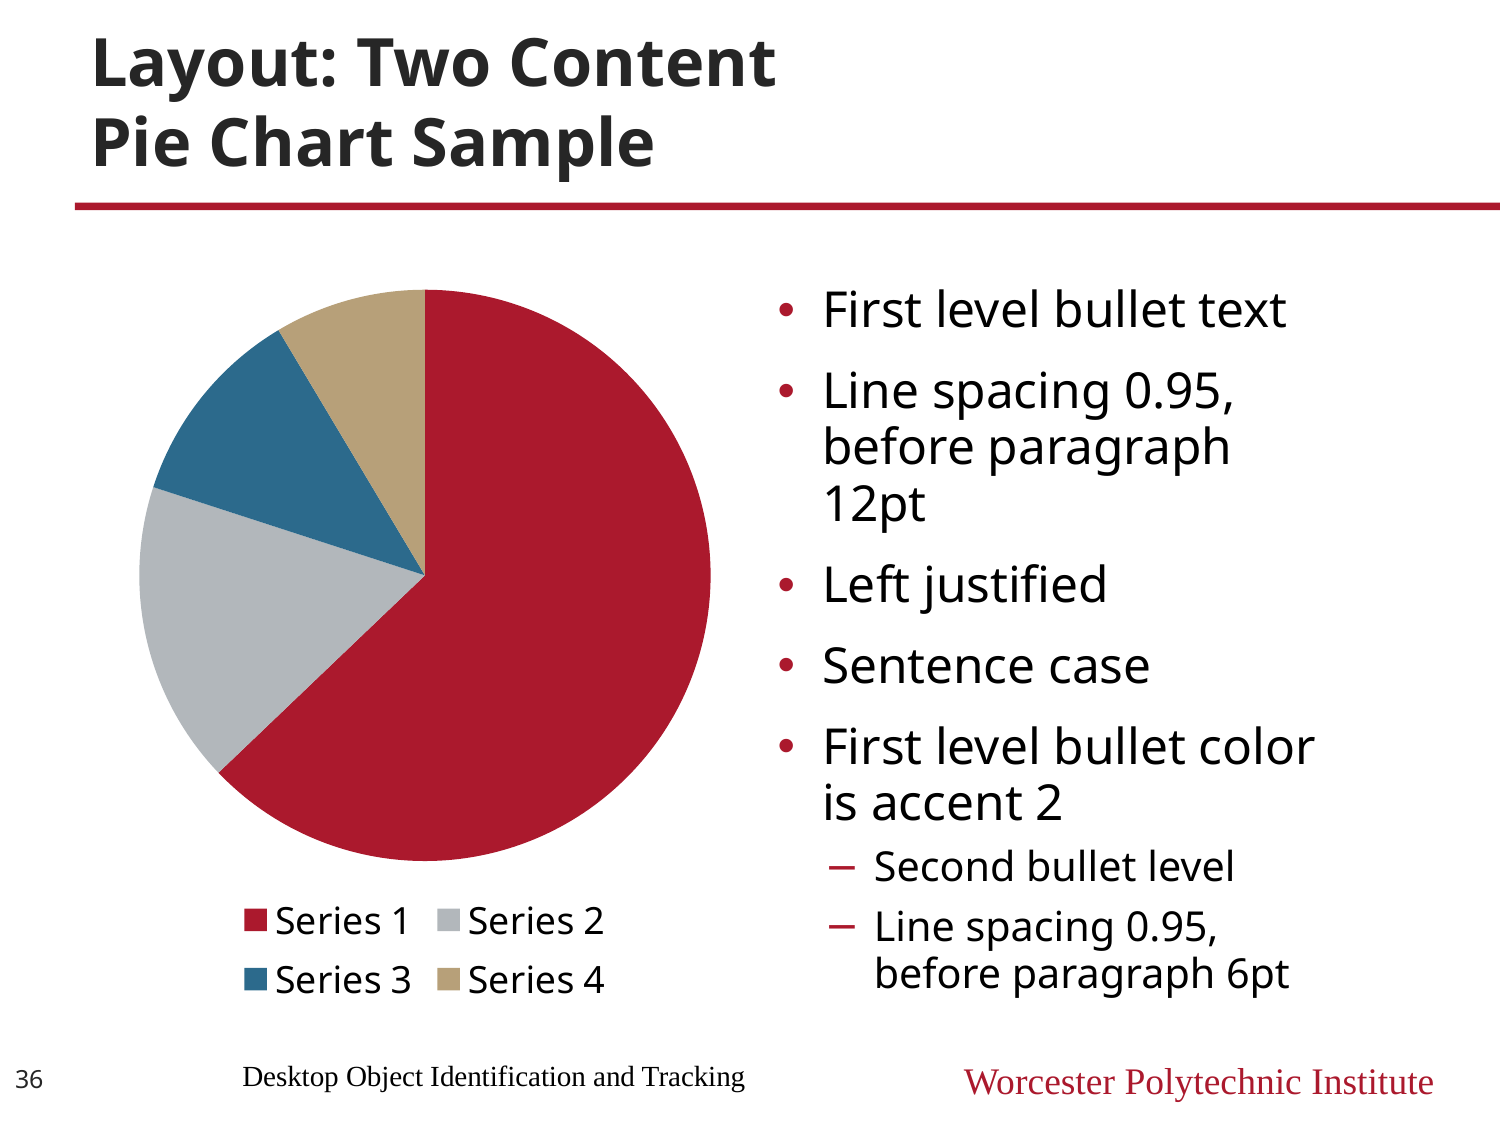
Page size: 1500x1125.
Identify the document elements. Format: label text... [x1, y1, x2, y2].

list First level bullet text Line spacing 0.95, before paragraph 12pt Left justified Sentence case First level bullet color is accent 2 Second bullet level Line spacing 0.95, before paragraph 6pt [762, 275, 1363, 1013]
title Layout: Two Content Pie Chart Sample [75, 56, 1425, 188]
footer Desktop Object Identification and Tracking [75, 1050, 913, 1100]
chart [124, 274, 726, 1014]
slide_number 36 [0, 1047, 75, 1113]
